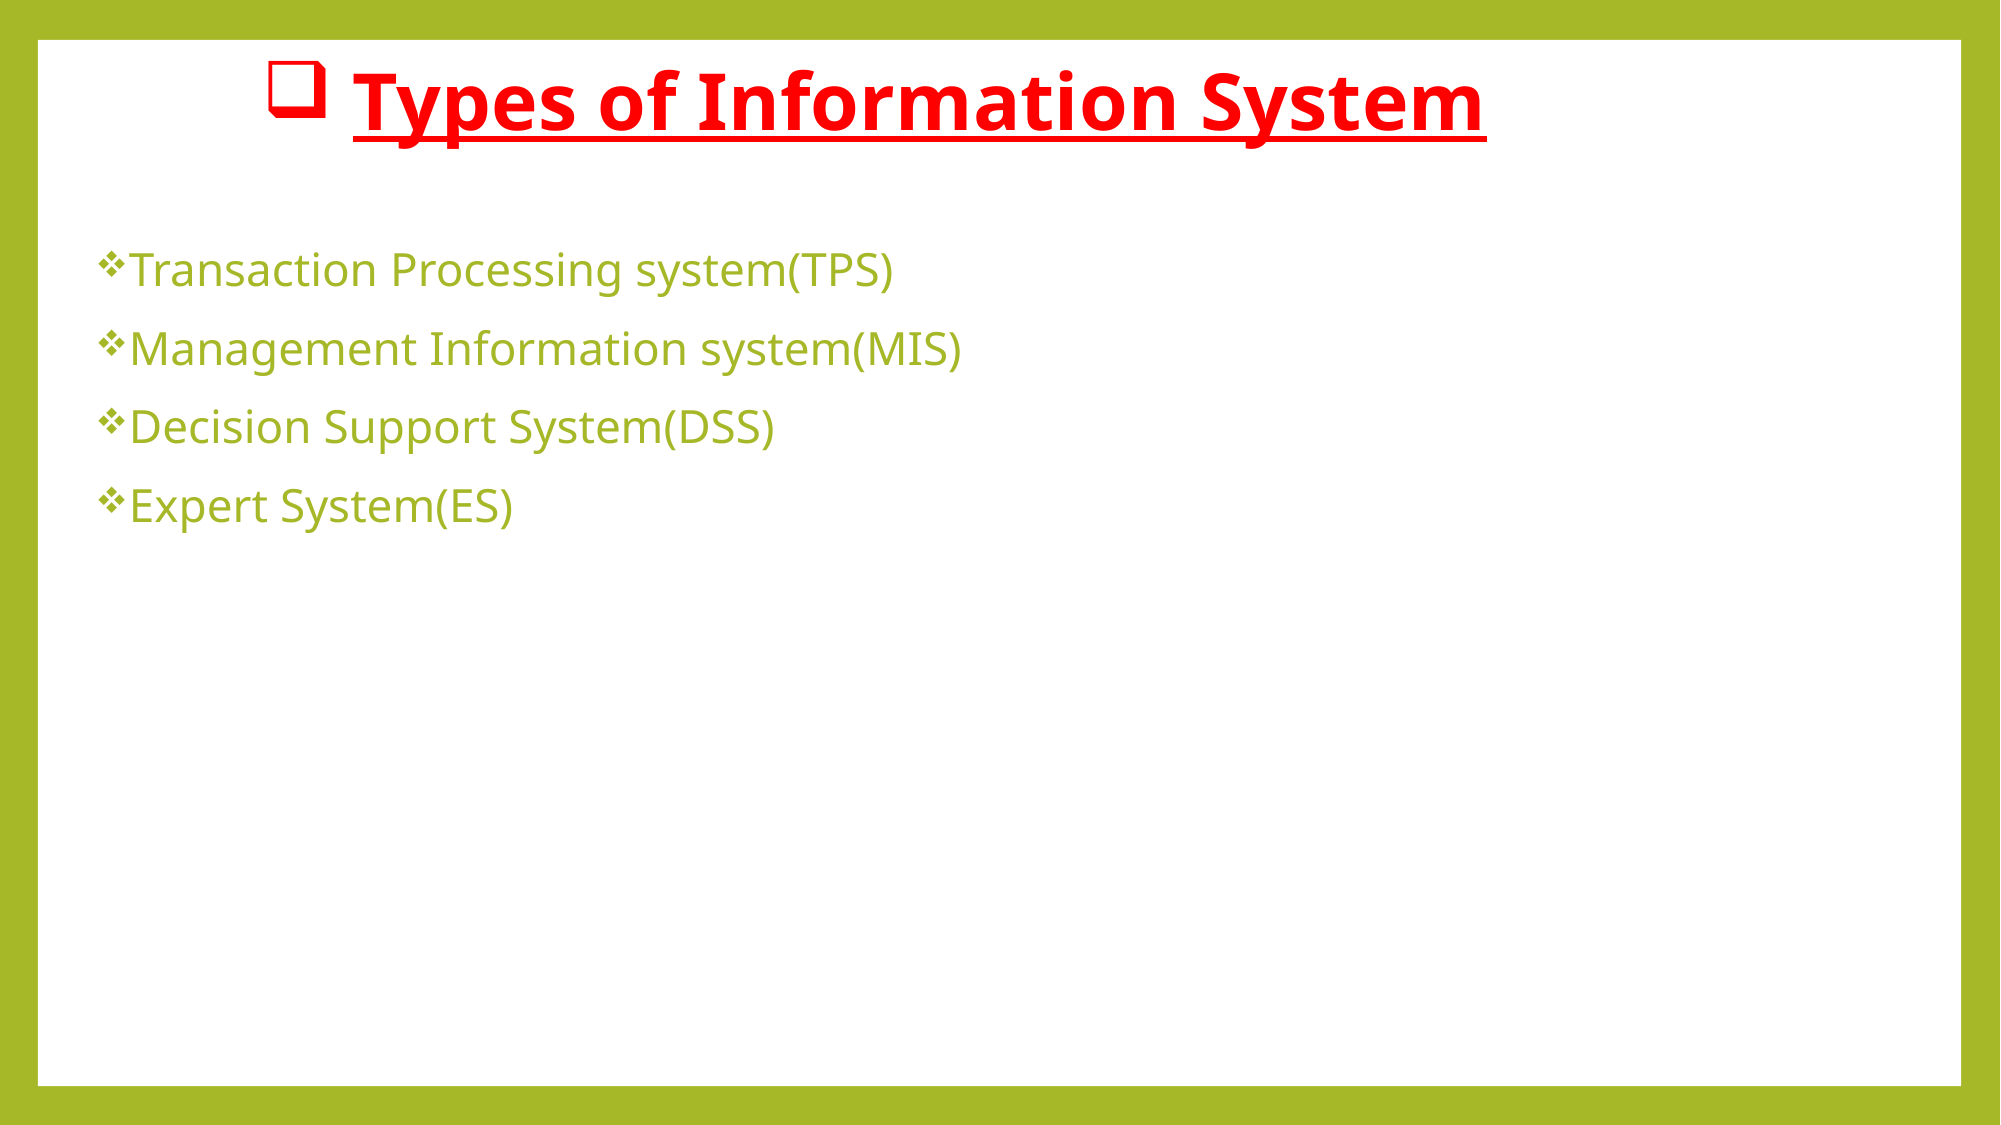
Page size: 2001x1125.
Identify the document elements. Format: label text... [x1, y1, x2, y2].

title Types of Information System [247, 54, 1740, 239]
list Transaction Processing system(TPS) Management Information system(MIS) Decision Support System(DSS) Expert System(ES) [72, 239, 1898, 1032]
